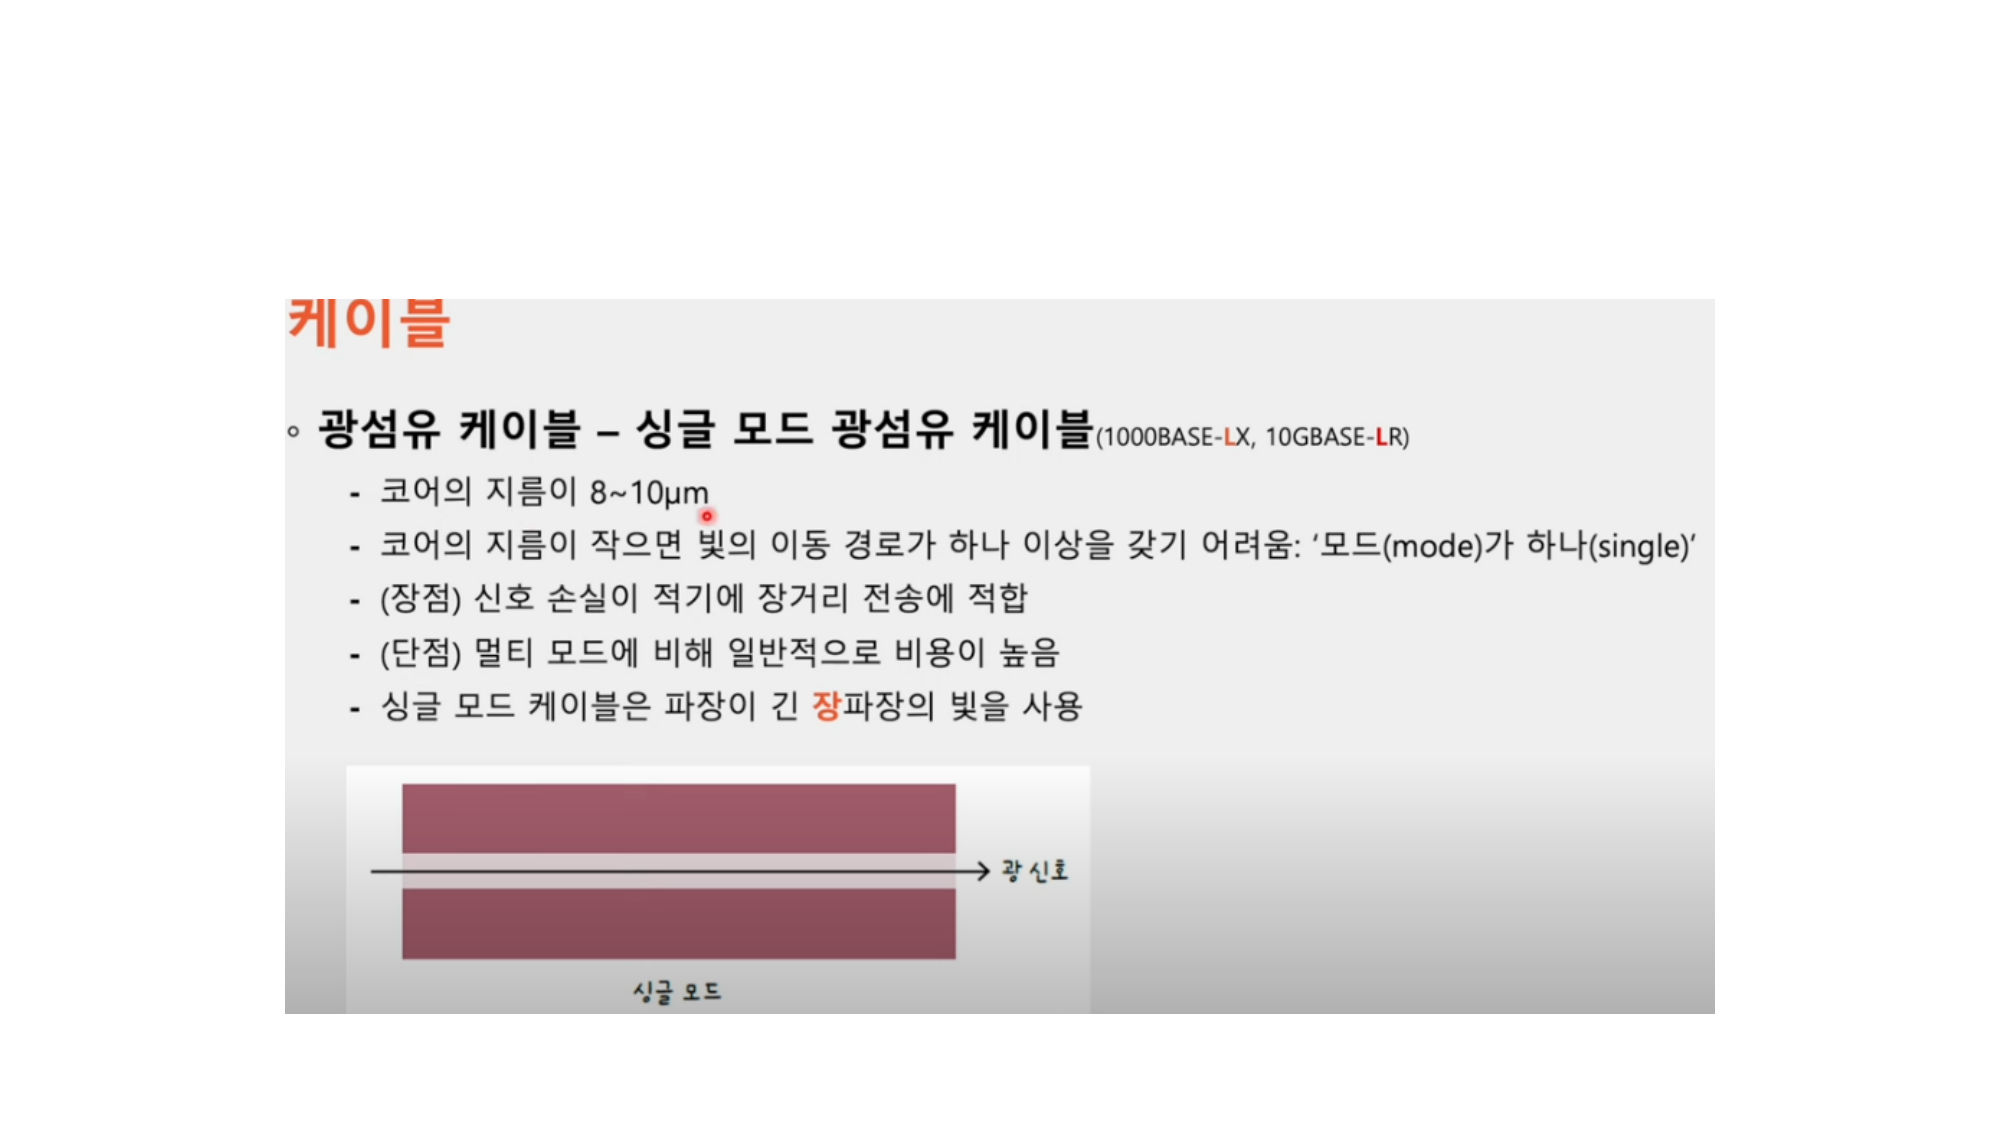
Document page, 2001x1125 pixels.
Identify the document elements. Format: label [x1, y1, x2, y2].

list [285, 299, 1715, 1014]
